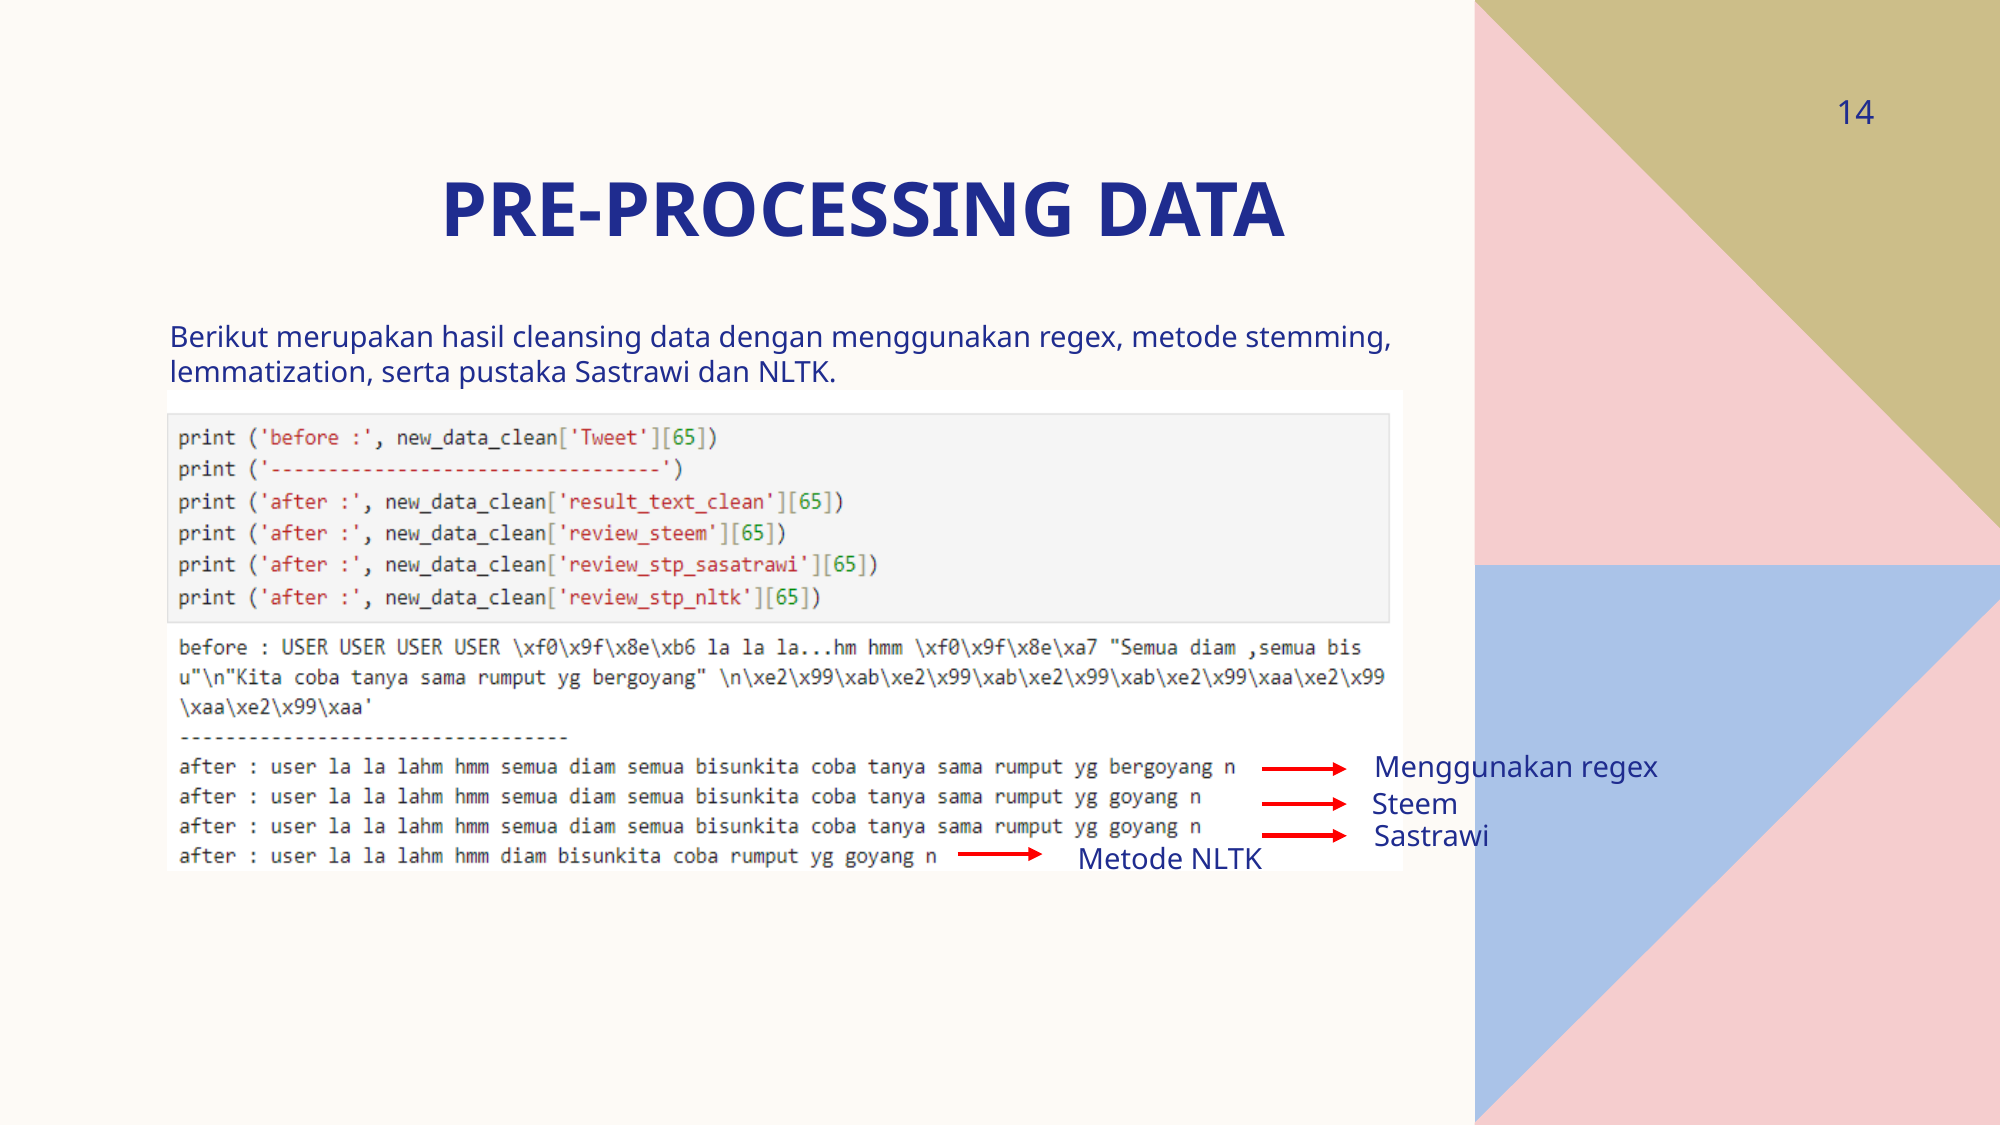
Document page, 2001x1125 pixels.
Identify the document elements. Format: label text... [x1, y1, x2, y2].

text_box Sastrawi [1403, 817, 1713, 864]
text_box Steem [1403, 785, 1711, 817]
slide_number 14 [1712, 75, 1875, 153]
title Pre-processing data [105, 88, 1622, 252]
list Berikut merupakan hasil cleansing data dengan menggunakan regex, metode stemming, lemmatization, serta pustaka Sastrawi dan NLTK. [154, 318, 1462, 1050]
picture [167, 390, 1403, 871]
text_box Metode NLTK [1062, 840, 1416, 887]
text_box Menggunakan regex [1403, 748, 1713, 795]
